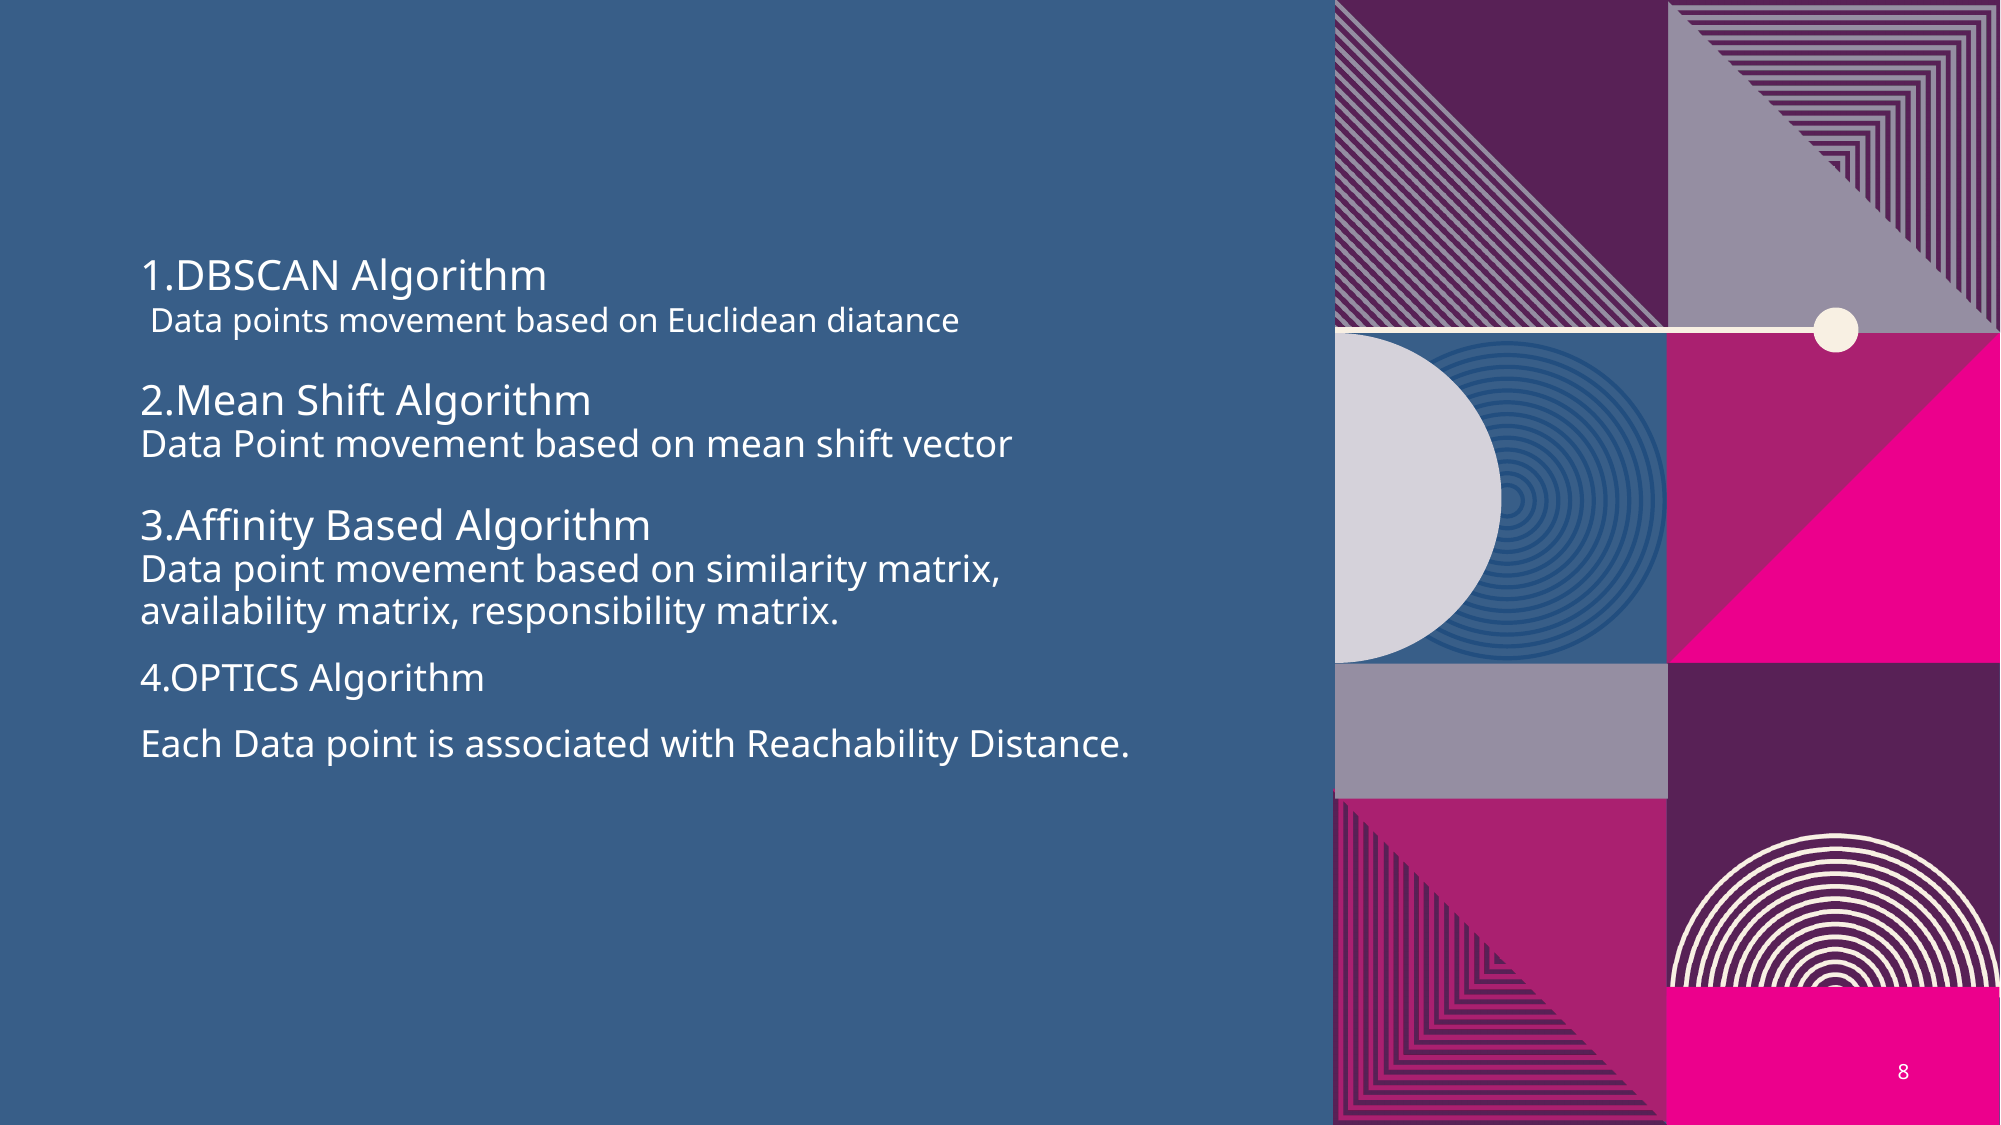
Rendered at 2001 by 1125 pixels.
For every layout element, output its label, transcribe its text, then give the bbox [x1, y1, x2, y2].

slide_number 8 [1849, 1042, 1925, 1103]
picture [1335, 0, 2001, 333]
picture [1669, 833, 2001, 998]
picture [1333, 791, 1667, 1125]
list 1.DBSCAN Algorithm Data points movement based on Euclidean diatance 2.Mean Shift Algorithm Data Point movement based on mean shift vector 3.Affinity Based Algorithm Data point movement based on similarity matrix, availability matrix, responsibility matrix. 4.OPTICS Algorithm Each Data point is associated with Reachability Distance. [125, 249, 1208, 1043]
